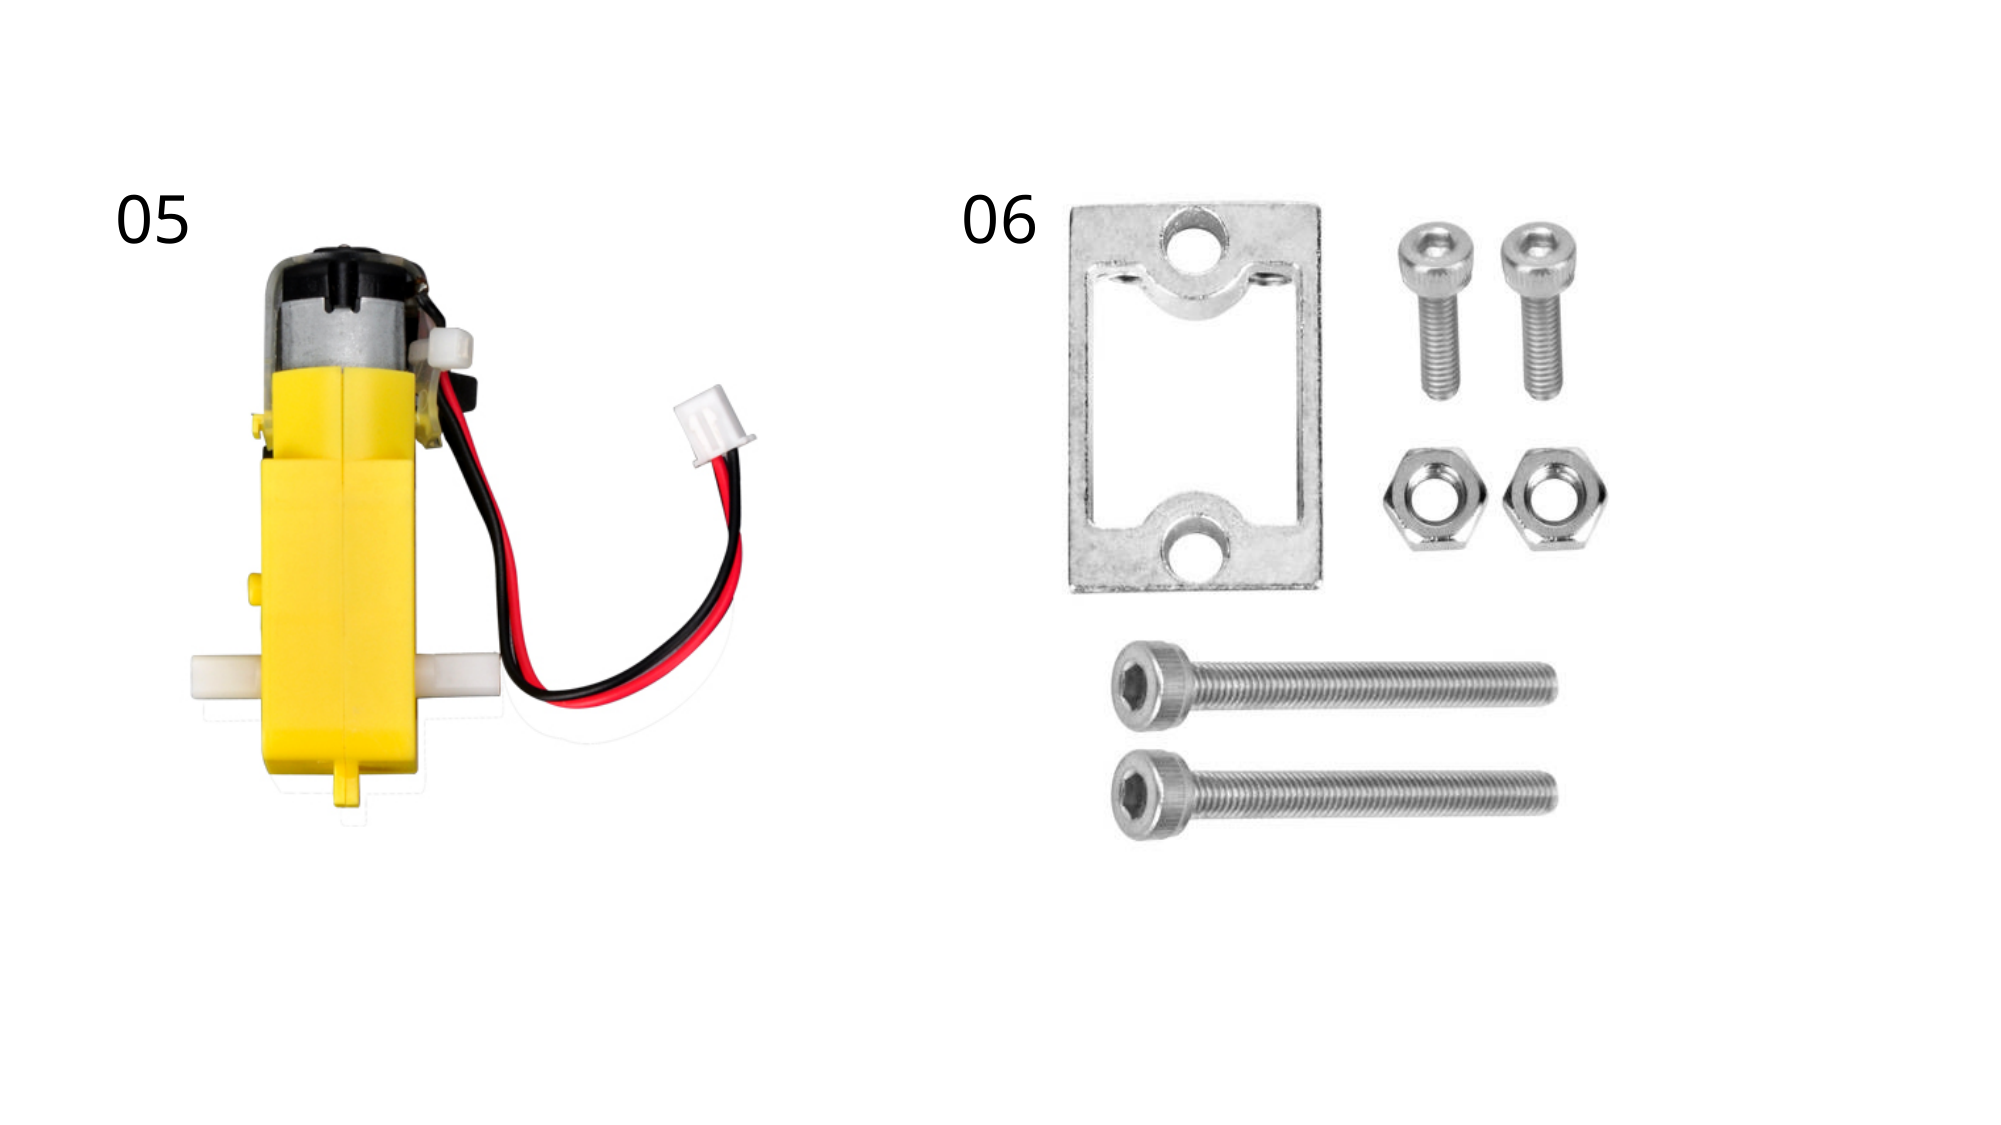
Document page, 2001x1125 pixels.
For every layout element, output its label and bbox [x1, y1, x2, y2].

text_box [101, 169, 810, 878]
text_box [947, 169, 1657, 879]
